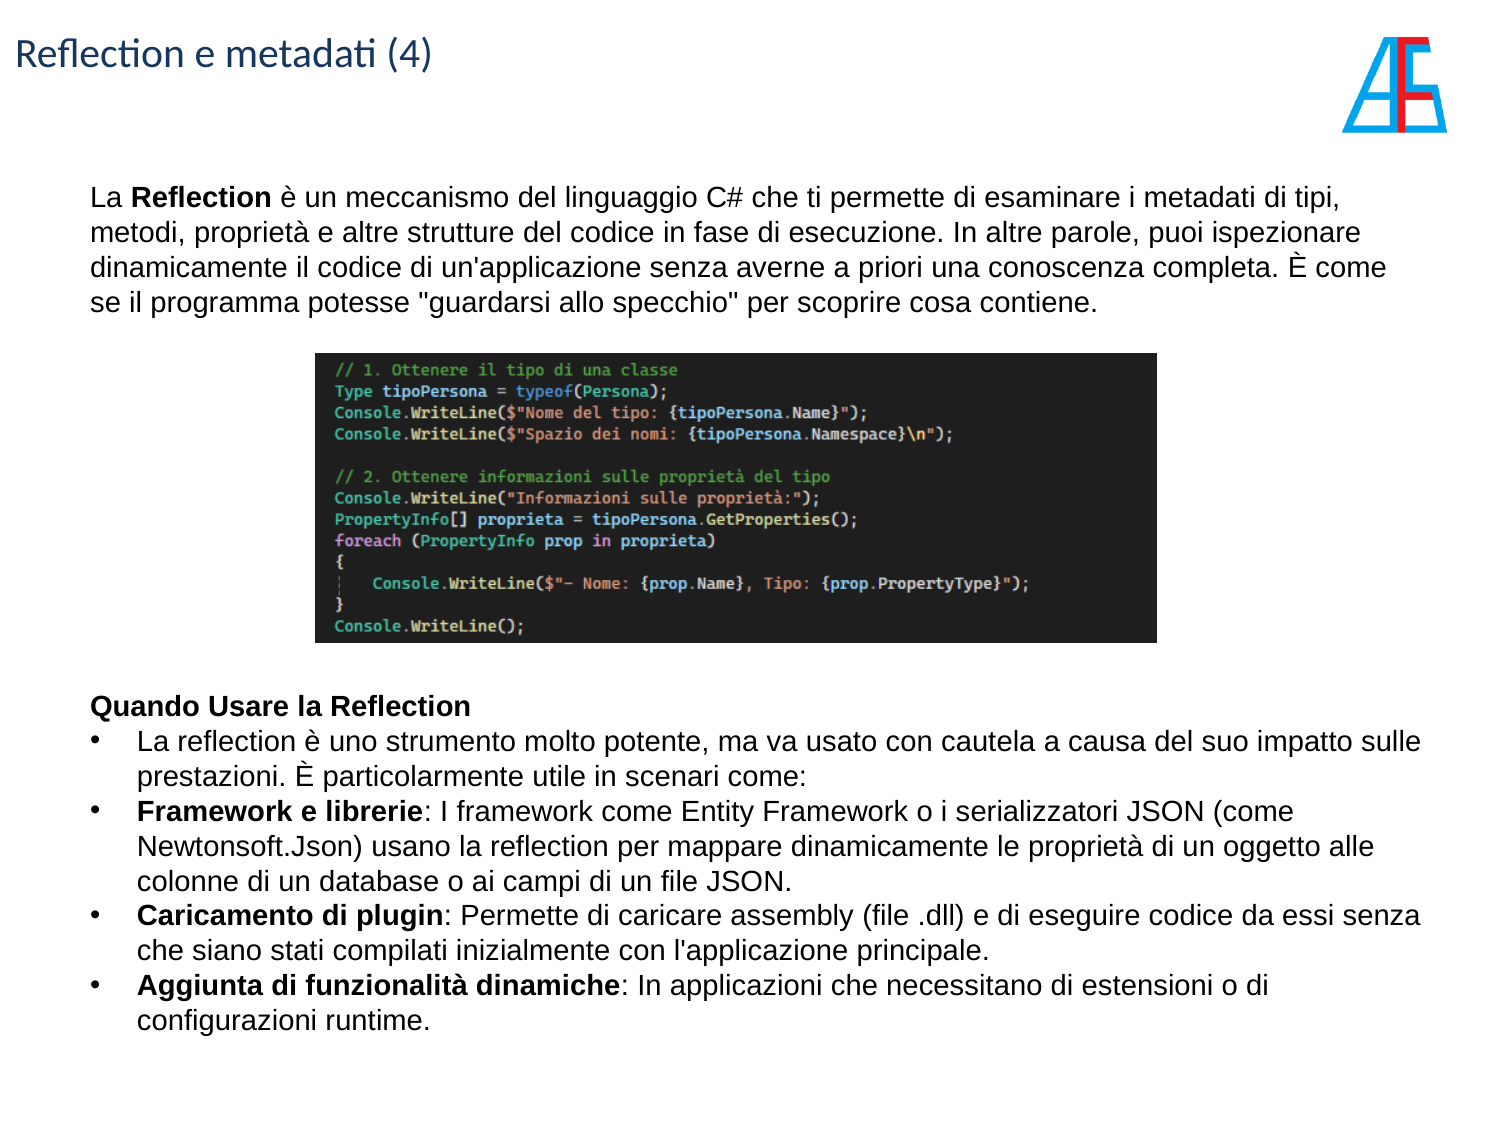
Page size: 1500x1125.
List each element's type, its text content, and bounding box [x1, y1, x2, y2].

picture [314, 353, 1157, 643]
text_box La Reflection è un meccanismo del linguaggio C# che ti permette di esaminare i metadati di tipi, metodi, proprietà e altre strutture del codice in fase di esecuzione. In altre parole, puoi ispezionare dinamicamente il codice di un'applicazione senza averne a priori una conoscenza completa. È come se il programma potesse "guardarsi allo specchio" per scoprire cosa contiene. [75, 171, 1441, 327]
text_box Reflection e metadati (4) [0, 0, 588, 102]
picture [1338, 25, 1450, 158]
text_box Quando Usare la Reflection La reflection è uno strumento molto potente, ma va usato con cautela a causa del suo impatto sulle prestazioni. È particolarmente utile in scenari come: Framework e librerie: I framework come Entity Framework o i serializzatori JSON (come Newtonsoft.Json) usano la reflection per mappare dinamicamente le proprietà di un oggetto alle colonne di un database o ai campi di un file JSON. Caricamento di plugin: Permette di caricare assembly (file .dll) e di eseguire codice da essi senza che siano stati compilati inizialmente con l'applicazione principale. Aggiunta di funzionalità dinamiche: In applicazioni che necessitano di estensioni o di configurazioni runtime. [75, 679, 1441, 1079]
